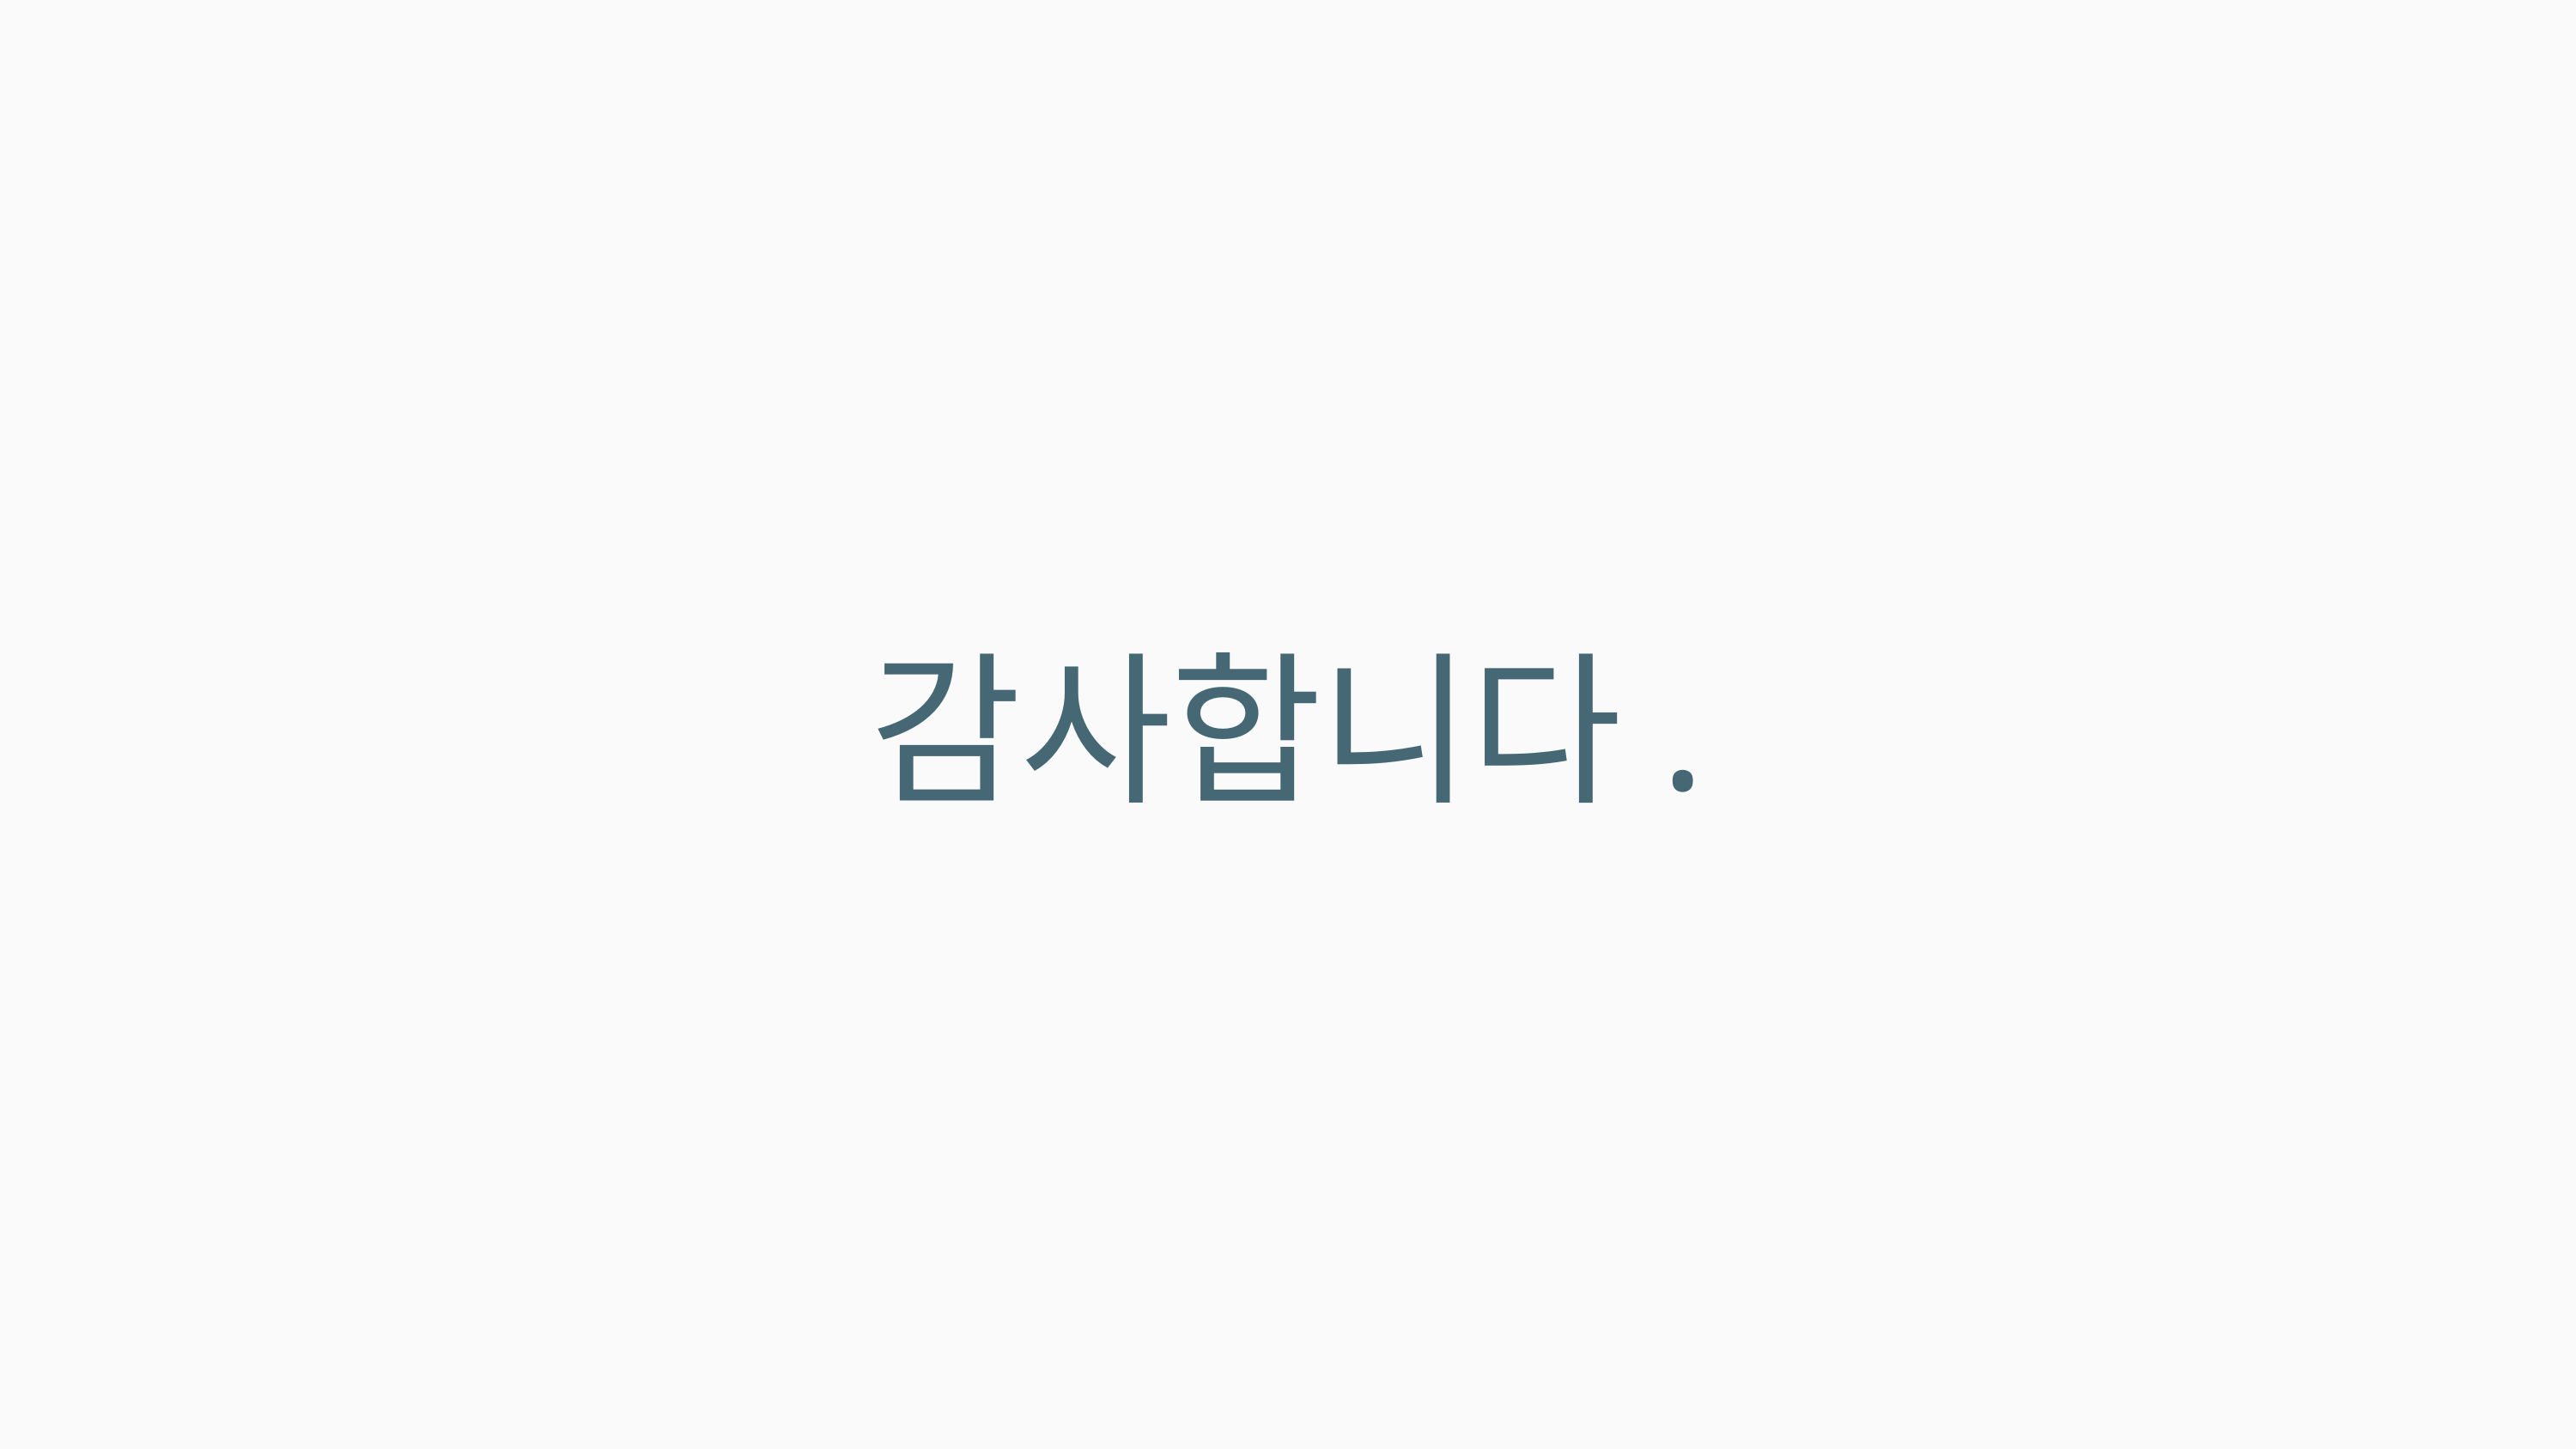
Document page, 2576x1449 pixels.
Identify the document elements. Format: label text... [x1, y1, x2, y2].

text_box 감사합니다. [222, 625, 2354, 823]
